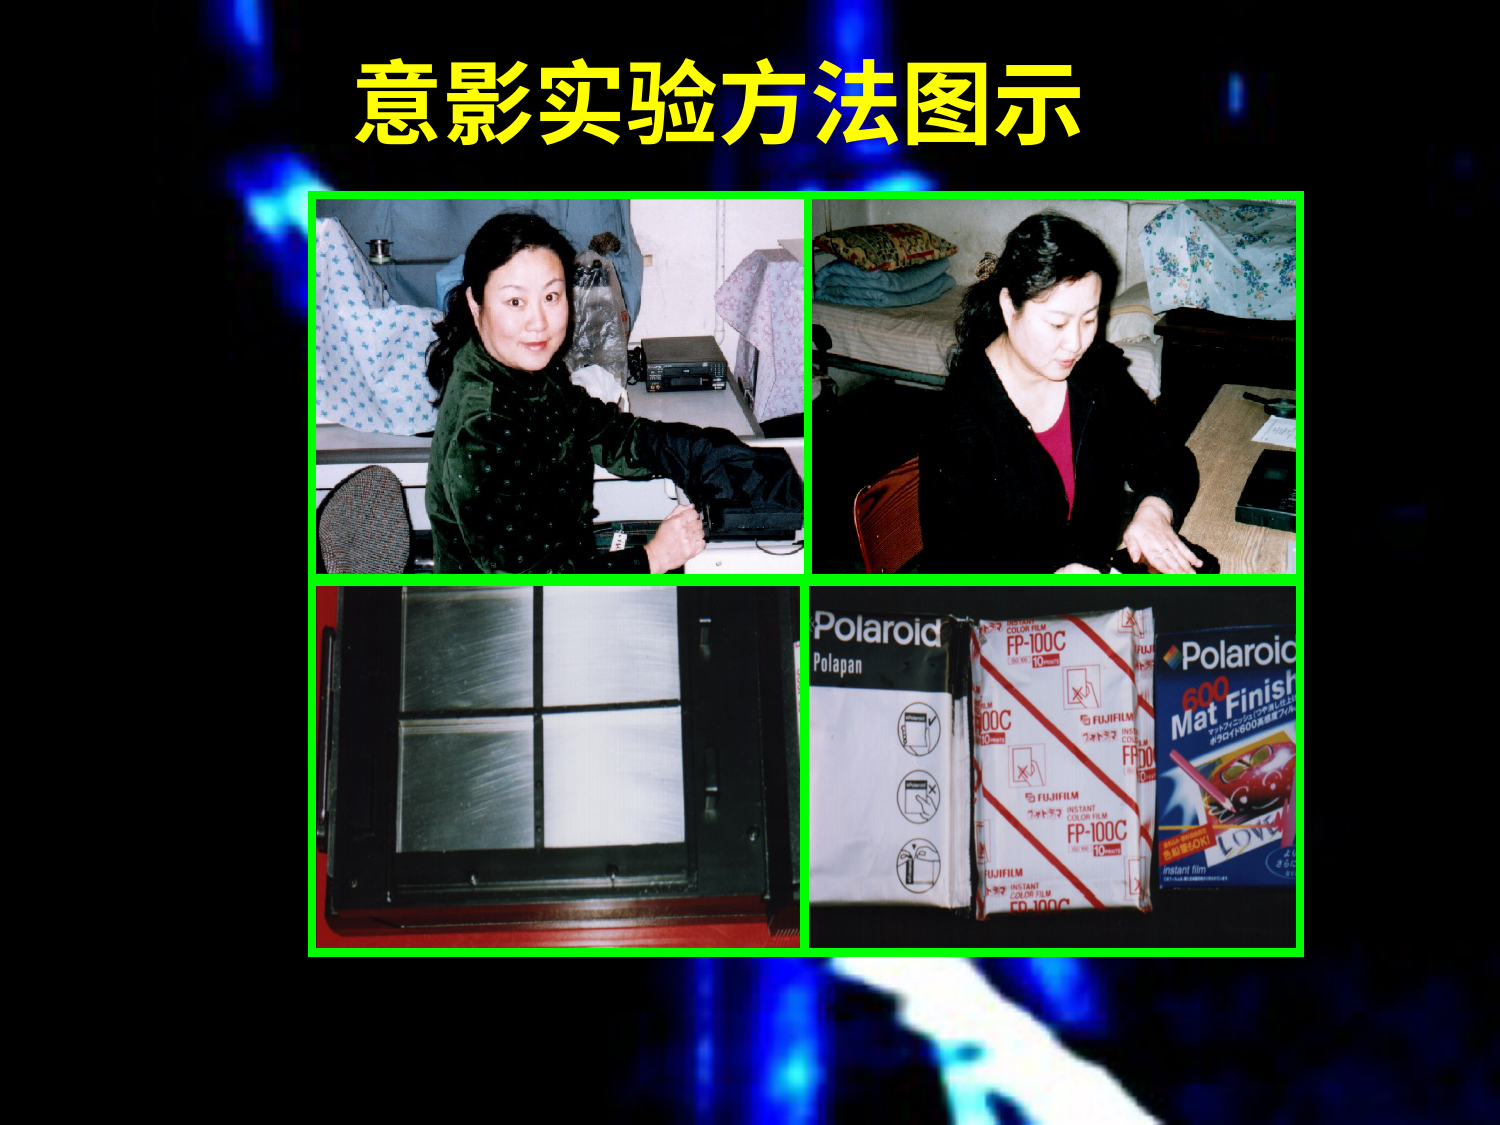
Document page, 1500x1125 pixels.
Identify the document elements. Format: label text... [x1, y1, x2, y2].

picture [0, 0, 1500, 1125]
subtitle 意影实验方法图示 [351, 34, 1179, 130]
